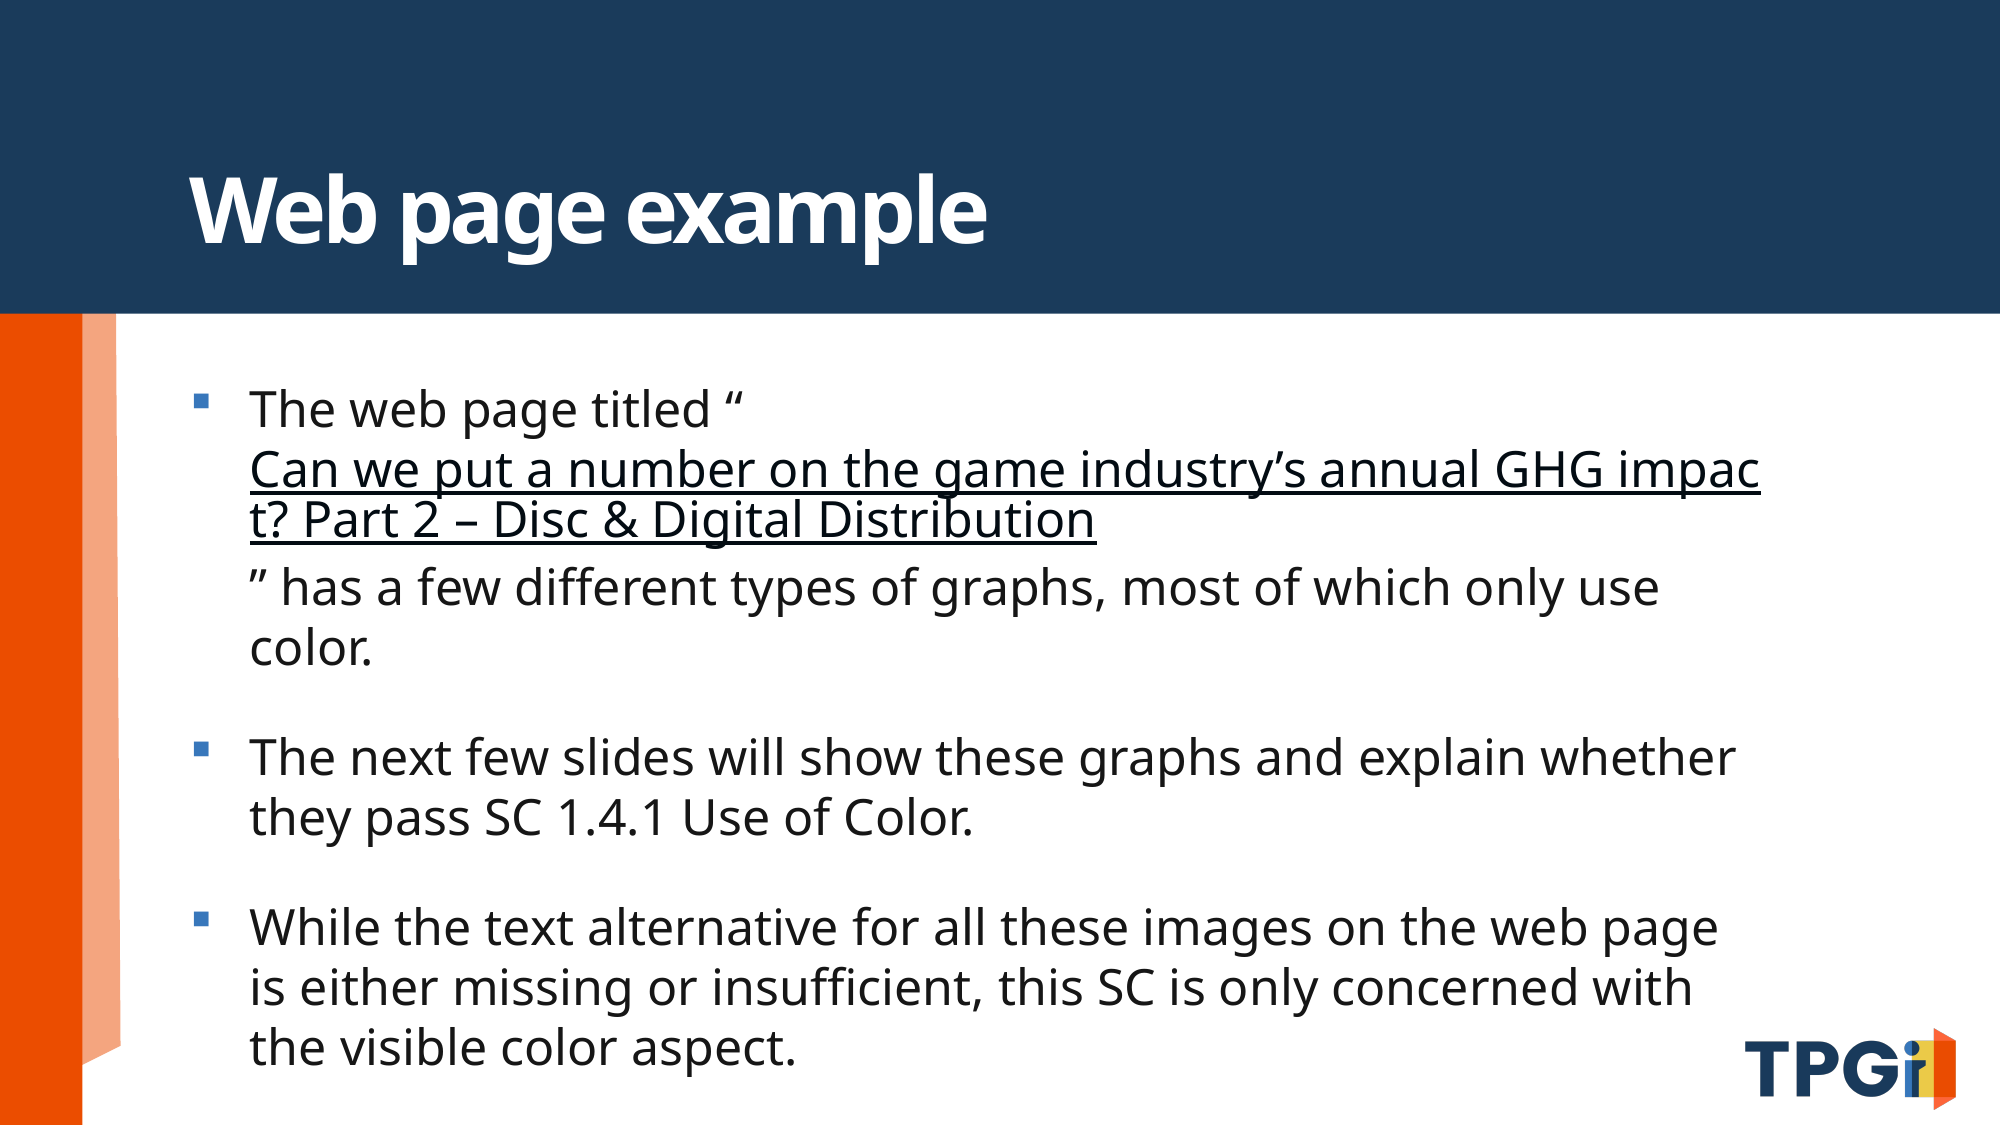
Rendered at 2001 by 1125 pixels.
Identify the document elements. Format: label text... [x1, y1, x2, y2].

list The web page titled “Can we put a number on the game industry’s annual GHG impact? Part 2 – Disc & Digital Distribution” has a few different types of graphs, most of which only use color. The next few slides will show these graphs and explain whether they pass SC 1.4.1 Use of Color. While the text alternative for all these images on the web page is either missing or insufficient, this SC is only concerned with the visible color aspect. [174, 369, 1780, 1014]
title Web page example [174, 35, 1780, 271]
picture [1745, 1028, 1956, 1110]
